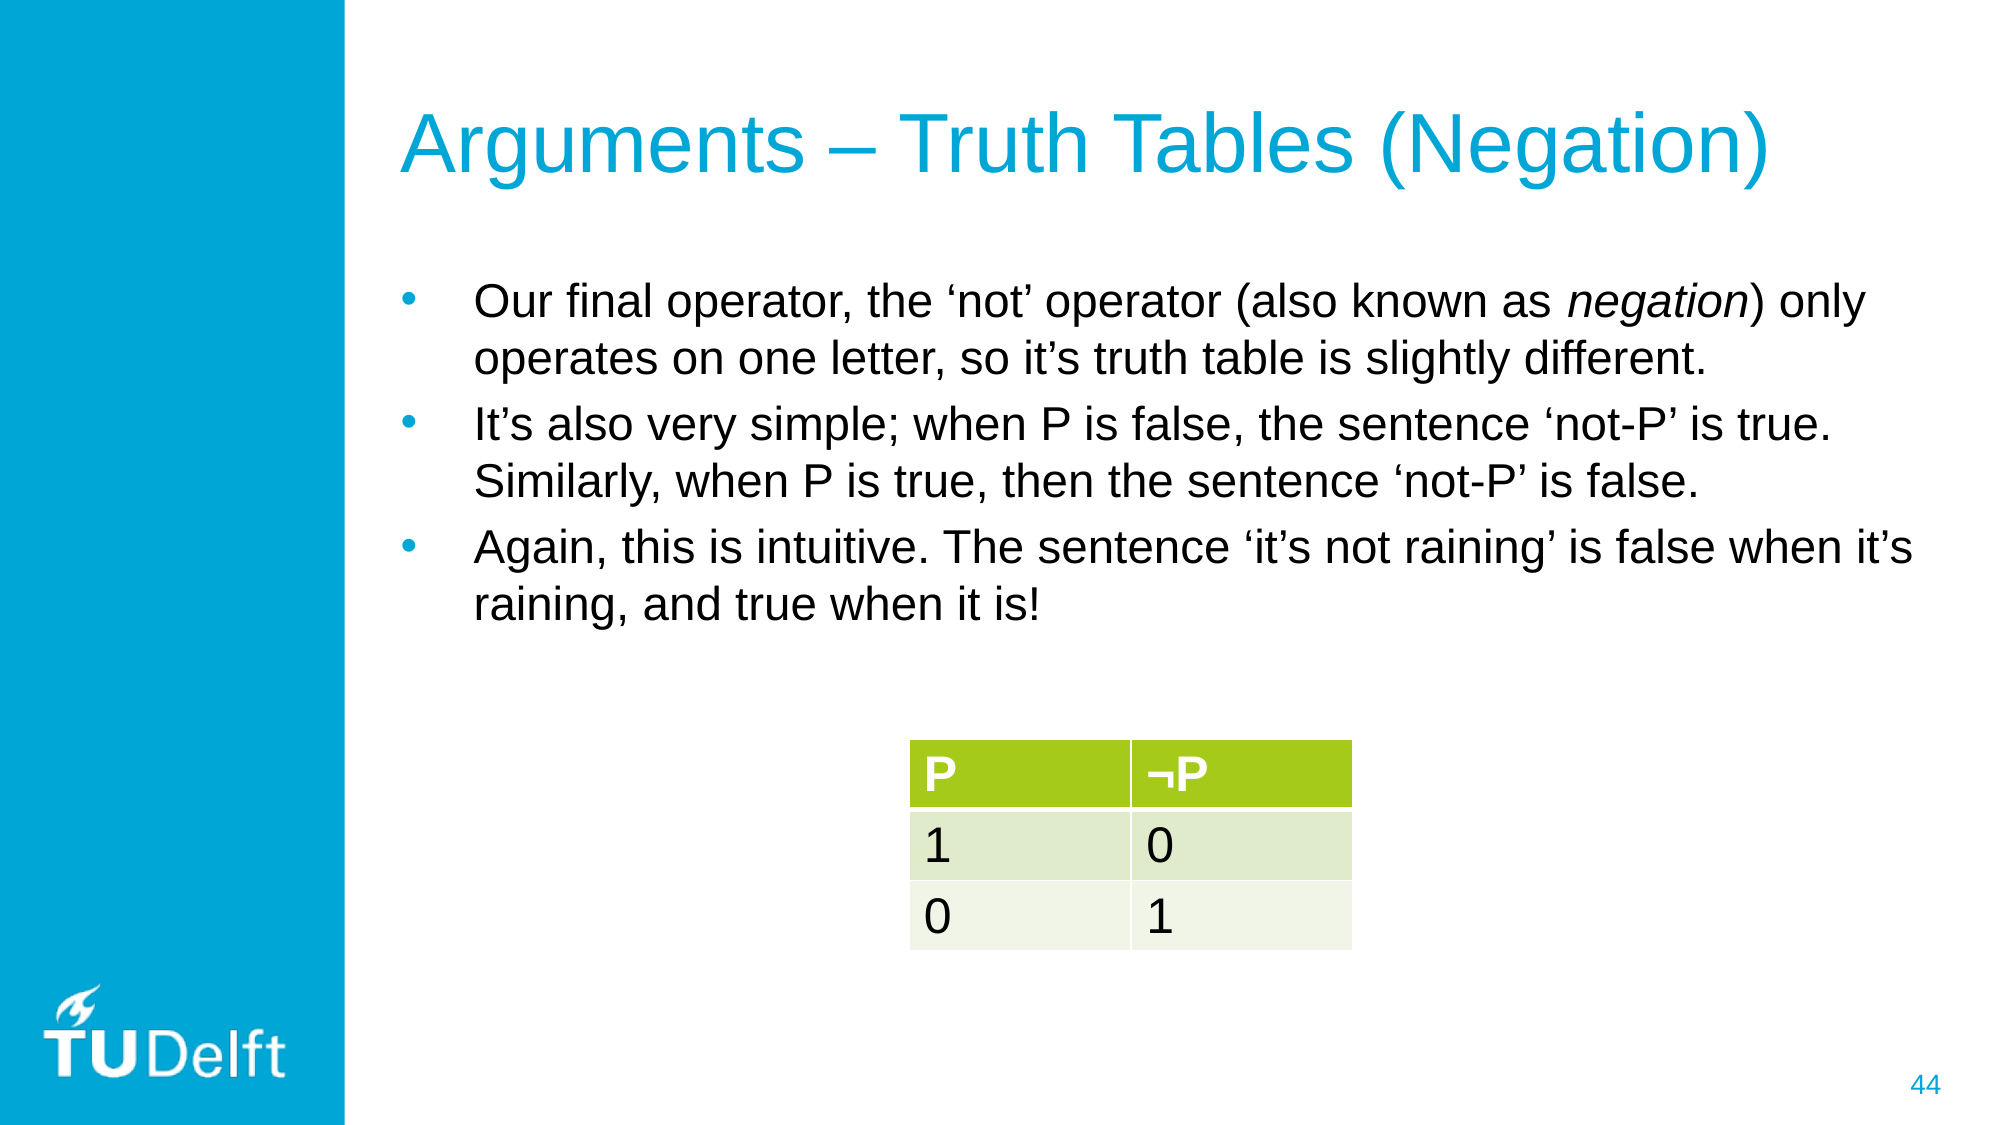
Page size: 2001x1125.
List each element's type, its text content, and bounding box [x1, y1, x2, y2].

list Our final operator, the ‘not’ operator (also known as negation) only operates on one letter, so it’s truth table is slightly different. It’s also very simple; when P is false, the sentence ‘not-P’ is true. Similarly, when P is true, then the sentence ‘not-P’ is false. Again, this is intuitive. The sentence ‘it’s not raining’ is false when it’s raining, and true when it is! [385, 262, 1959, 645]
table_cell 0 [1132, 812, 1352, 880]
table_header ¬P [1132, 740, 1352, 807]
title Arguments – Truth Tables (Negation) [385, 45, 1940, 233]
table_cell 1 [910, 812, 1130, 880]
table_cell 1 [1132, 881, 1352, 950]
table_cell 0 [910, 881, 1130, 950]
table_header P [910, 740, 1130, 807]
